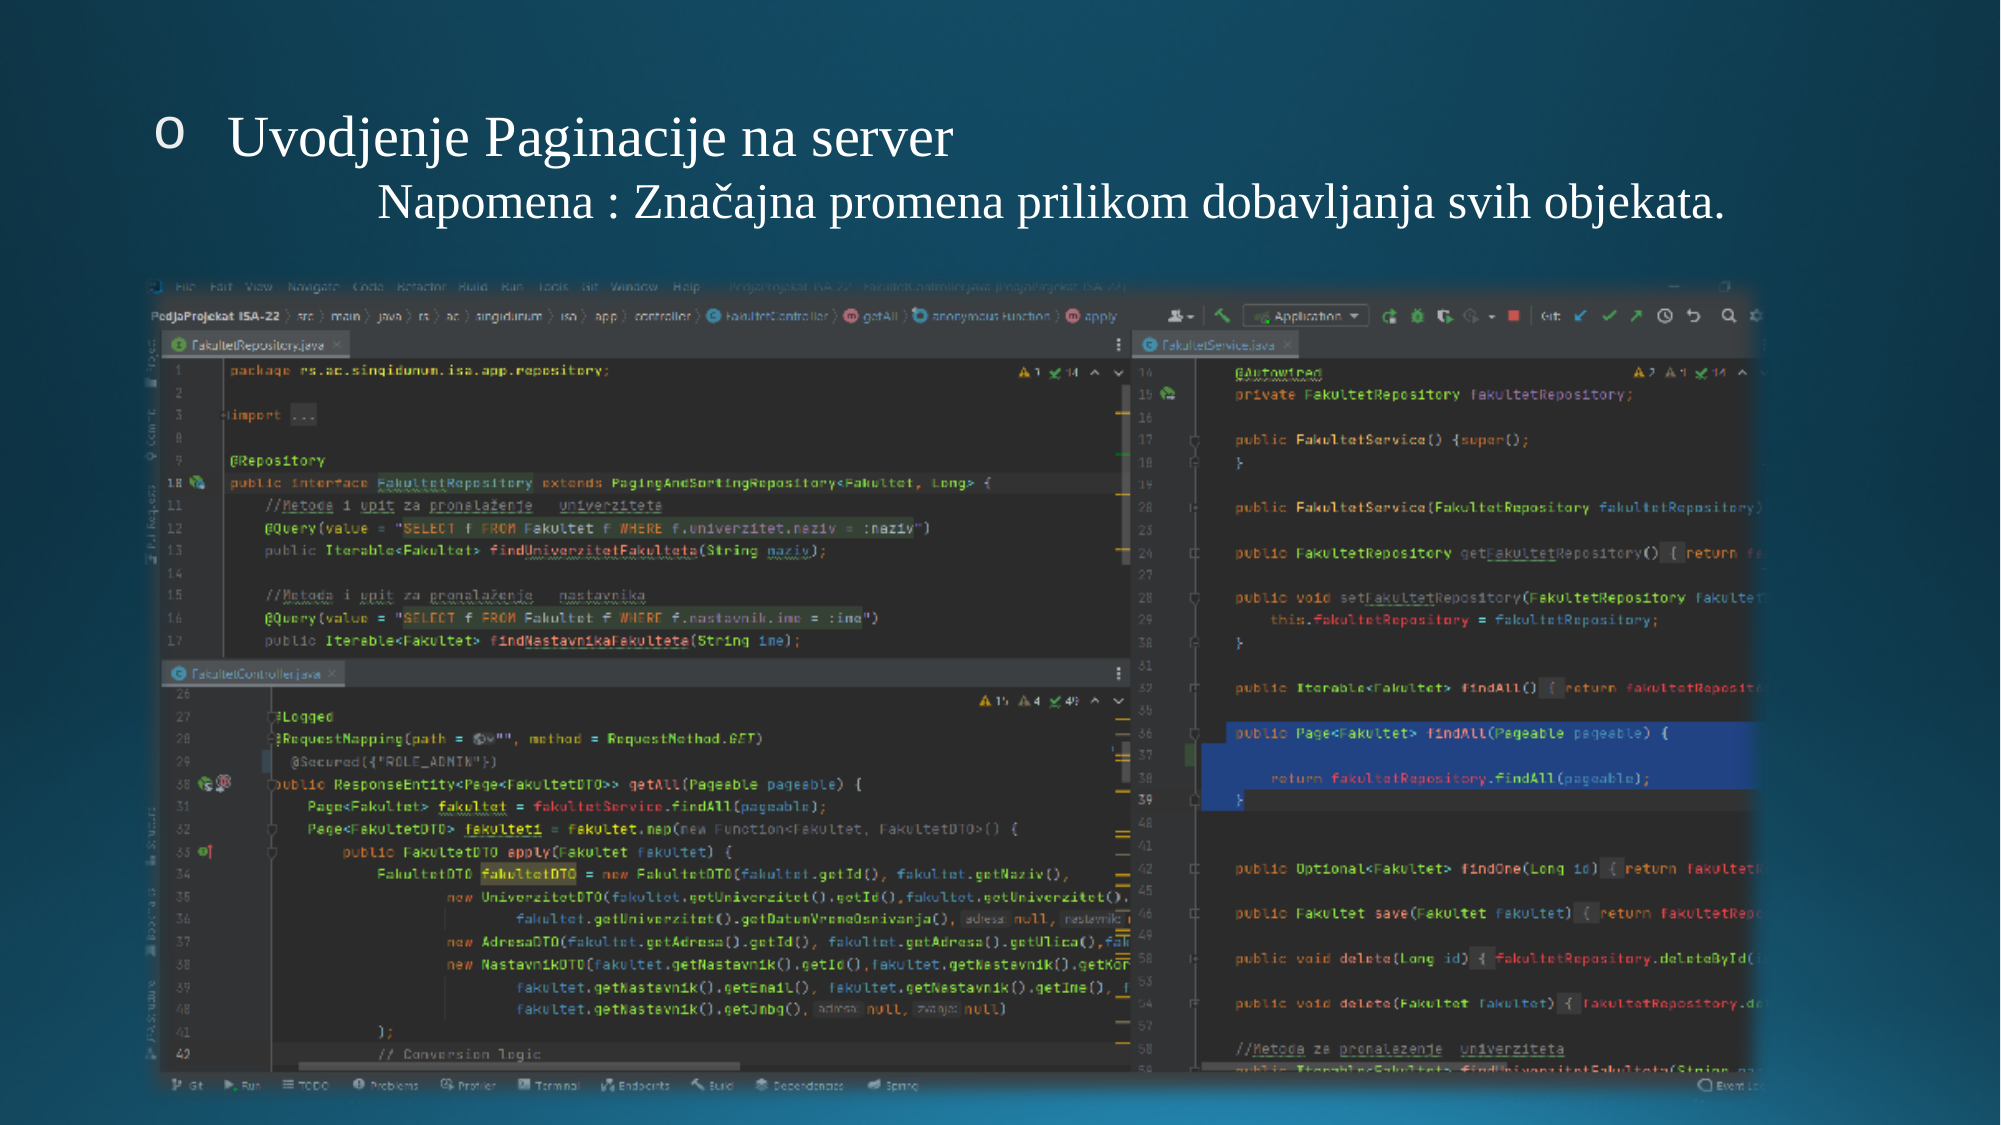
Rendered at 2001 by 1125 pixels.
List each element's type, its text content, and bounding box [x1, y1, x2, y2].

picture [0, 0, 2001, 1125]
title Uvodjenje Paginacije na server Napomena : Značajna promena prilikom dobavljanja svih objekata. [137, 59, 1863, 278]
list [137, 271, 1772, 1107]
